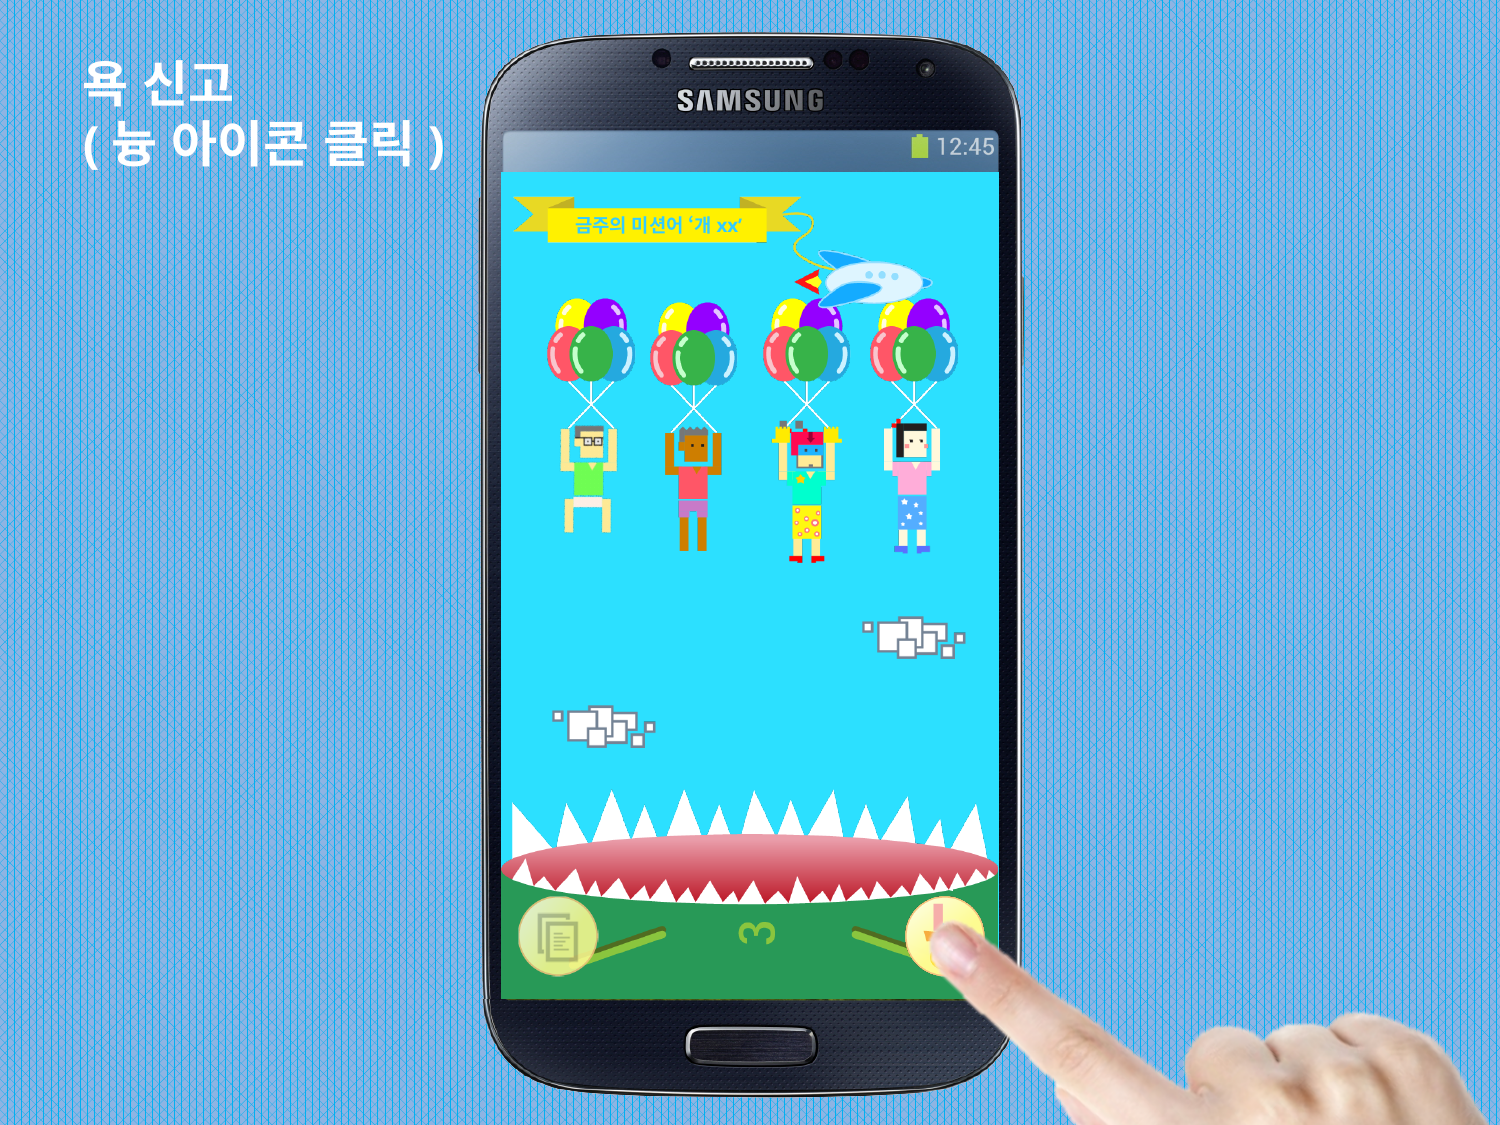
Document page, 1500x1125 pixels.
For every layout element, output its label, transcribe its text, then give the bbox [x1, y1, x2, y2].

picture [1098, 293, 1103, 302]
picture [67, 884, 71, 996]
picture [1345, 211, 1350, 220]
picture [278, 442, 282, 472]
picture [1316, 21, 1321, 30]
picture [1229, 550, 1234, 559]
picture [1229, 334, 1234, 343]
picture [452, 786, 456, 796]
picture [212, 612, 217, 620]
picture [45, 1028, 50, 1037]
picture [1178, 304, 1183, 312]
picture [212, 448, 217, 456]
picture [1084, 596, 1088, 616]
picture [1483, 350, 1488, 358]
picture [1396, 663, 1401, 672]
picture [263, 190, 267, 200]
picture [1157, 5, 1161, 15]
picture [1229, 591, 1234, 600]
picture [1244, 31, 1248, 61]
picture [227, 935, 231, 945]
picture [1149, 16, 1154, 24]
picture [82, 190, 86, 200]
picture [212, 345, 217, 353]
picture [1425, 489, 1430, 497]
picture [154, 519, 158, 539]
picture [132, 848, 137, 857]
picture [31, 26, 35, 66]
picture [161, 612, 166, 620]
picture [1483, 689, 1488, 697]
picture [379, 1023, 384, 1032]
picture [329, 848, 333, 919]
picture [212, 499, 217, 507]
picture [82, 416, 86, 426]
picture [118, 257, 122, 277]
picture [1396, 602, 1401, 610]
picture [1316, 185, 1321, 205]
picture [1396, 550, 1401, 559]
picture [525, 0, 529, 10]
picture [1316, 329, 1321, 359]
picture [191, 529, 195, 539]
picture [1396, 581, 1401, 590]
picture [1149, 335, 1154, 343]
picture [45, 709, 50, 719]
picture [1396, 242, 1401, 251]
picture [517, 1111, 522, 1119]
picture [212, 509, 217, 518]
picture [161, 705, 166, 713]
picture [1178, 324, 1183, 333]
picture [1229, 283, 1234, 292]
picture [1178, 509, 1183, 518]
picture [561, 5, 565, 15]
picture [16, 622, 20, 662]
picture [45, 863, 50, 873]
picture [1483, 710, 1488, 718]
picture [1098, 571, 1103, 580]
picture [161, 489, 166, 497]
picture [379, 314, 384, 323]
picture [183, 386, 188, 394]
picture [1149, 119, 1154, 127]
picture [452, 221, 456, 241]
picture [299, 658, 304, 667]
picture [1178, 355, 1183, 364]
picture [1316, 391, 1321, 400]
picture [1098, 16, 1103, 25]
picture [350, 781, 355, 811]
picture [1425, 304, 1430, 312]
picture [379, 1074, 384, 1083]
picture [1149, 489, 1154, 497]
picture [212, 479, 217, 487]
picture [183, 592, 188, 600]
picture [1425, 602, 1430, 610]
picture [212, 561, 217, 569]
picture [379, 273, 384, 282]
picture [314, 1033, 318, 1073]
picture [329, 26, 333, 44]
picture [212, 263, 217, 271]
picture [118, 339, 122, 349]
picture [212, 735, 217, 744]
picture [1229, 386, 1234, 395]
picture [1149, 427, 1154, 435]
picture [1425, 37, 1430, 45]
picture [1229, 180, 1234, 189]
picture [1229, 191, 1234, 199]
picture [844, 1, 849, 9]
picture [212, 16, 217, 25]
picture [1382, 298, 1386, 318]
picture [183, 345, 188, 353]
picture [1396, 499, 1401, 508]
picture [314, 889, 318, 919]
picture [1396, 622, 1401, 631]
picture [379, 180, 384, 189]
picture [31, 437, 35, 477]
picture [1345, 519, 1350, 539]
picture [1229, 406, 1234, 415]
picture [132, 345, 137, 353]
picture [299, 822, 304, 831]
picture [183, 448, 188, 456]
picture [1345, 129, 1350, 138]
picture [183, 777, 188, 785]
picture [191, 971, 195, 981]
picture [437, 699, 442, 996]
picture [1229, 622, 1234, 631]
picture [132, 396, 137, 405]
picture [132, 776, 137, 785]
picture [379, 673, 384, 683]
picture [212, 550, 217, 559]
picture [314, 324, 318, 364]
picture [270, 412, 275, 420]
picture [1098, 458, 1103, 467]
picture [379, 735, 384, 744]
picture [350, 1028, 355, 1037]
picture [227, 822, 231, 832]
picture [1483, 186, 1488, 194]
picture [416, 1048, 420, 1058]
picture [16, 108, 20, 138]
picture [132, 838, 137, 847]
picture [379, 1095, 384, 1104]
picture [416, 411, 420, 431]
picture [452, 673, 456, 693]
picture [45, 134, 50, 143]
picture [1483, 679, 1488, 687]
picture [1149, 468, 1154, 476]
picture [212, 684, 217, 692]
picture [1178, 479, 1183, 487]
picture [161, 191, 166, 199]
picture [132, 499, 137, 508]
picture [132, 951, 137, 960]
picture [299, 216, 304, 225]
picture [1098, 530, 1103, 538]
picture [1316, 216, 1321, 246]
picture [299, 997, 304, 1006]
picture [45, 411, 50, 421]
picture [1396, 6, 1401, 14]
picture [154, 930, 158, 950]
picture [212, 1095, 217, 1103]
picture [1345, 0, 1350, 15]
picture [1345, 509, 1350, 518]
picture [1396, 273, 1401, 282]
picture [1425, 674, 1430, 682]
picture [212, 1033, 217, 1042]
picture [1483, 402, 1488, 410]
picture [45, 432, 50, 441]
picture [183, 325, 188, 333]
picture [1483, 587, 1488, 595]
picture [1280, 591, 1284, 621]
picture [161, 335, 166, 343]
picture [212, 674, 217, 682]
picture [1425, 191, 1430, 199]
picture [270, 823, 275, 831]
picture [227, 863, 231, 873]
picture [183, 1013, 188, 1021]
picture [299, 185, 304, 194]
picture [1345, 488, 1350, 508]
picture [212, 992, 217, 1001]
picture [1229, 571, 1234, 580]
picture [118, 452, 122, 462]
picture [452, 591, 456, 611]
picture [212, 1116, 217, 1124]
picture [1149, 530, 1154, 538]
picture [118, 565, 122, 575]
picture [1483, 515, 1488, 523]
picture [1178, 181, 1183, 189]
picture [212, 201, 217, 209]
picture [183, 890, 188, 898]
picture [270, 1049, 275, 1057]
picture [1396, 458, 1401, 467]
picture [191, 745, 195, 755]
picture [183, 602, 188, 610]
picture [1396, 211, 1401, 220]
picture [1149, 633, 1154, 641]
picture [45, 894, 50, 904]
picture [1345, 26, 1350, 35]
picture [31, 550, 35, 621]
picture [118, 1079, 122, 1099]
picture [1098, 478, 1103, 487]
picture [1258, 0, 1263, 400]
picture [183, 828, 188, 836]
picture [379, 283, 384, 292]
picture [1178, 119, 1183, 127]
picture [1048, 221, 1052, 241]
picture [263, 488, 267, 498]
picture [1098, 314, 1103, 323]
picture [82, 303, 86, 313]
picture [329, 735, 333, 775]
picture [299, 1048, 304, 1058]
picture [161, 345, 166, 353]
picture [1425, 273, 1430, 281]
picture [299, 350, 304, 359]
picture [1425, 376, 1430, 384]
picture [1244, 257, 1248, 287]
picture [212, 869, 217, 877]
picture [1382, 483, 1386, 503]
picture [278, 180, 282, 215]
picture [183, 294, 188, 302]
picture [161, 931, 166, 939]
picture [379, 879, 384, 888]
picture [299, 514, 304, 523]
picture [278, 853, 282, 883]
picture [1280, 252, 1284, 282]
picture [1345, 365, 1350, 374]
picture [212, 797, 217, 805]
picture [191, 714, 195, 724]
picture [212, 900, 217, 908]
picture [227, 1007, 231, 1017]
picture [1178, 489, 1183, 497]
picture [329, 324, 333, 364]
picture [1483, 360, 1488, 369]
picture [212, 355, 217, 364]
picture [241, 180, 246, 400]
picture [299, 411, 304, 420]
picture [1396, 694, 1401, 703]
picture [1483, 299, 1488, 307]
picture [132, 1013, 137, 1021]
picture [1491, 41, 1495, 51]
picture [1425, 160, 1430, 168]
picture [1345, 67, 1350, 76]
picture [350, 925, 355, 955]
picture [1316, 411, 1321, 431]
picture [329, 920, 333, 960]
picture [31, 1074, 35, 1125]
picture [1098, 191, 1103, 199]
picture [154, 375, 158, 395]
picture [31, 776, 35, 847]
picture [132, 437, 137, 446]
picture [1396, 191, 1401, 199]
picture [1316, 473, 1321, 482]
picture [183, 479, 188, 487]
picture [350, 21, 355, 30]
picture [132, 252, 137, 261]
picture [1098, 263, 1103, 271]
picture [1098, 653, 1103, 662]
picture [1084, 329, 1088, 359]
picture [1098, 406, 1103, 415]
picture [1244, 442, 1248, 472]
picture [82, 447, 86, 467]
picture [452, 447, 456, 467]
picture [16, 1002, 20, 1032]
picture [183, 16, 188, 24]
picture [314, 26, 318, 44]
picture [1178, 68, 1183, 76]
picture [161, 499, 166, 507]
picture [1382, 596, 1386, 616]
picture [1425, 222, 1430, 230]
picture [1229, 47, 1234, 56]
picture [118, 935, 122, 945]
picture [191, 560, 195, 570]
picture [1425, 6, 1430, 14]
picture [16, 889, 20, 919]
picture [1483, 658, 1488, 667]
picture [212, 972, 217, 980]
picture [350, 997, 355, 1027]
picture [1483, 453, 1488, 461]
picture [1048, 519, 1052, 539]
picture [379, 612, 384, 621]
picture [299, 401, 304, 410]
picture [1396, 591, 1401, 600]
picture [1178, 57, 1183, 66]
picture [1345, 694, 1350, 703]
picture [1396, 334, 1401, 343]
picture [45, 565, 50, 575]
picture [1098, 396, 1103, 405]
picture [1178, 150, 1183, 158]
picture [45, 401, 50, 410]
picture [1098, 57, 1103, 66]
picture [1483, 11, 1488, 19]
picture [379, 982, 384, 991]
picture [379, 745, 384, 765]
picture [45, 678, 50, 688]
picture [118, 966, 122, 986]
picture [132, 293, 137, 302]
picture [278, 925, 282, 955]
picture [132, 818, 137, 826]
picture [1149, 407, 1154, 415]
picture [1084, 442, 1088, 472]
picture [1295, 252, 1299, 544]
picture [1295, 550, 1299, 707]
picture [365, 884, 369, 996]
picture [212, 828, 217, 836]
picture [191, 488, 195, 498]
picture [379, 694, 384, 703]
picture [118, 411, 122, 431]
picture [452, 0, 456, 15]
picture [1280, 406, 1284, 436]
picture [263, 786, 267, 796]
picture [1316, 555, 1321, 575]
picture [416, 894, 420, 914]
picture [365, 699, 369, 811]
picture [161, 777, 166, 785]
picture [1396, 540, 1401, 549]
picture [1098, 365, 1103, 374]
picture [1396, 653, 1401, 662]
picture [82, 827, 86, 837]
picture [82, 786, 86, 796]
picture [1425, 263, 1430, 271]
picture [16, 1115, 20, 1125]
picture [118, 298, 122, 318]
picture [183, 746, 188, 754]
picture [299, 935, 304, 945]
picture [212, 622, 217, 631]
picture [31, 735, 35, 775]
picture [1483, 669, 1488, 677]
picture [1418, 365, 1422, 395]
picture [1316, 319, 1321, 328]
picture [212, 694, 217, 703]
picture [1098, 643, 1103, 652]
picture [132, 992, 137, 1001]
picture [1098, 663, 1103, 672]
picture [1178, 386, 1183, 394]
picture [1280, 550, 1284, 580]
picture [132, 746, 137, 754]
picture [1316, 247, 1321, 256]
picture [183, 1085, 188, 1093]
picture [212, 818, 217, 826]
picture [299, 566, 304, 575]
picture [132, 674, 137, 682]
picture [183, 787, 188, 795]
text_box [544, 335, 636, 557]
picture [1483, 412, 1488, 420]
picture [350, 627, 355, 657]
picture [1418, 36, 1422, 56]
picture [212, 581, 217, 590]
picture [118, 370, 122, 390]
picture [1178, 283, 1183, 292]
picture [82, 375, 86, 385]
picture [154, 406, 158, 426]
picture [45, 966, 50, 975]
picture [299, 360, 304, 369]
picture [416, 339, 420, 349]
picture [1149, 99, 1154, 107]
picture [1316, 103, 1321, 112]
picture [161, 890, 166, 898]
picture [212, 427, 217, 436]
picture [1425, 150, 1430, 158]
picture [1178, 222, 1183, 230]
picture [684, 1115, 689, 1125]
picture [314, 211, 318, 251]
picture [132, 1044, 137, 1052]
picture [16, 139, 20, 179]
picture [1157, 375, 1161, 385]
picture [1345, 447, 1350, 467]
picture [212, 1003, 217, 1011]
picture [379, 242, 384, 251]
picture [1396, 201, 1401, 210]
picture [1483, 104, 1488, 112]
picture [1396, 16, 1401, 25]
picture [132, 324, 137, 333]
picture [1396, 221, 1401, 230]
picture [1345, 221, 1350, 241]
picture [132, 879, 137, 888]
picture [1098, 540, 1103, 549]
picture [1345, 622, 1350, 631]
picture [16, 591, 20, 621]
picture [1396, 170, 1401, 179]
picture [161, 479, 166, 487]
picture [183, 838, 188, 846]
picture [1149, 345, 1154, 353]
picture [132, 427, 137, 436]
picture [452, 375, 456, 395]
picture [161, 797, 166, 805]
picture [161, 16, 166, 24]
picture [212, 951, 217, 960]
picture [45, 82, 50, 92]
picture [227, 524, 231, 534]
picture [314, 478, 318, 508]
picture [161, 684, 166, 692]
picture [416, 226, 420, 236]
picture [350, 771, 355, 780]
picture [183, 1075, 188, 1083]
picture [1098, 355, 1103, 364]
picture [299, 432, 304, 441]
picture [1396, 489, 1401, 497]
picture [45, 339, 50, 349]
picture [350, 617, 355, 626]
picture [452, 519, 456, 539]
picture [1098, 674, 1103, 682]
picture [263, 375, 267, 385]
picture [191, 786, 195, 796]
picture [45, 463, 50, 472]
picture [16, 704, 20, 734]
picture [859, 5, 863, 15]
picture [1098, 519, 1103, 528]
picture [183, 407, 188, 415]
picture [132, 180, 137, 189]
picture [299, 483, 304, 492]
picture [299, 206, 304, 215]
picture [1396, 447, 1401, 456]
picture [45, 771, 50, 780]
picture [45, 247, 50, 256]
picture [154, 262, 158, 282]
picture [118, 709, 122, 729]
picture [183, 232, 188, 240]
picture [45, 144, 50, 153]
picture [1244, 103, 1248, 133]
picture [1396, 386, 1401, 395]
picture [16, 26, 20, 66]
picture [299, 586, 304, 595]
picture [1483, 432, 1488, 441]
picture [212, 890, 217, 898]
picture [350, 319, 355, 328]
picture [379, 797, 384, 806]
picture [1178, 592, 1183, 600]
picture [212, 314, 217, 323]
picture [1345, 375, 1350, 395]
picture [1149, 540, 1154, 548]
picture [1382, 442, 1386, 472]
picture [350, 1038, 355, 1068]
picture [314, 1115, 318, 1125]
picture [1229, 468, 1234, 477]
picture [1178, 571, 1183, 579]
picture [183, 643, 188, 651]
picture [241, 401, 246, 698]
picture [183, 931, 188, 939]
picture [314, 180, 318, 210]
picture [1382, 524, 1386, 544]
picture [1396, 396, 1401, 405]
picture [299, 853, 304, 862]
picture [132, 417, 137, 425]
picture [45, 997, 50, 1006]
picture [379, 365, 384, 374]
picture [299, 247, 304, 256]
picture [379, 1012, 384, 1022]
picture [161, 982, 166, 990]
picture [379, 786, 384, 796]
picture [45, 617, 50, 626]
picture [1483, 474, 1488, 482]
picture [1244, 514, 1248, 544]
picture [1229, 88, 1234, 97]
picture [45, 483, 50, 492]
picture [67, 0, 71, 48]
picture [416, 185, 420, 205]
picture [1178, 263, 1183, 271]
picture [45, 350, 50, 359]
picture [1149, 150, 1154, 158]
picture [379, 848, 384, 857]
picture [379, 375, 384, 385]
picture [82, 529, 86, 539]
picture [1345, 252, 1350, 261]
picture [1149, 212, 1154, 220]
picture [299, 504, 304, 513]
picture [132, 859, 137, 867]
picture [1396, 57, 1401, 66]
picture [183, 489, 188, 497]
picture [118, 483, 122, 503]
picture [263, 899, 267, 909]
picture [1396, 365, 1401, 374]
picture [1229, 499, 1234, 508]
picture [1316, 113, 1321, 133]
picture [212, 1064, 217, 1073]
picture [1149, 170, 1154, 178]
picture [154, 858, 158, 878]
picture [161, 633, 166, 641]
picture [329, 1033, 333, 1073]
picture [365, 288, 369, 400]
picture [82, 1043, 86, 1063]
picture [1396, 324, 1401, 333]
picture [379, 437, 384, 446]
picture [1425, 119, 1430, 127]
picture [350, 555, 355, 585]
picture [1149, 438, 1154, 446]
picture [379, 550, 384, 559]
picture [45, 473, 50, 482]
picture [379, 869, 384, 878]
picture [45, 31, 50, 40]
picture [278, 627, 282, 657]
picture [1345, 283, 1350, 292]
picture [1048, 190, 1052, 200]
picture [161, 715, 166, 723]
picture [31, 139, 35, 251]
picture [1316, 514, 1321, 544]
picture [1316, 31, 1321, 61]
picture [1084, 668, 1088, 688]
picture [1229, 129, 1234, 138]
picture [1425, 335, 1430, 343]
picture [1178, 140, 1183, 148]
picture [350, 401, 355, 431]
picture [212, 407, 217, 415]
picture [1048, 262, 1052, 282]
picture [350, 1110, 355, 1125]
picture [161, 222, 166, 230]
picture [278, 997, 282, 1037]
picture [1098, 242, 1103, 251]
picture [82, 1012, 86, 1022]
picture [161, 674, 166, 682]
picture [299, 699, 304, 708]
picture [1396, 119, 1401, 127]
picture [1483, 176, 1488, 184]
picture [416, 1079, 420, 1099]
picture [299, 946, 304, 955]
picture [132, 725, 137, 734]
picture [1396, 437, 1401, 446]
picture [183, 705, 188, 713]
picture [299, 1059, 304, 1068]
picture [278, 31, 282, 44]
picture [1280, 36, 1284, 56]
picture [314, 1074, 318, 1104]
picture [416, 935, 420, 945]
picture [1157, 601, 1161, 611]
picture [1229, 355, 1234, 364]
picture [1244, 0, 1248, 20]
picture [82, 745, 86, 765]
picture [1149, 283, 1154, 291]
picture [1345, 581, 1350, 590]
picture [1396, 160, 1401, 169]
picture [1149, 109, 1154, 117]
picture [379, 776, 384, 785]
picture [299, 31, 304, 40]
picture [1345, 591, 1350, 611]
picture [212, 365, 217, 374]
picture [132, 622, 137, 631]
picture [132, 530, 137, 538]
picture [183, 818, 188, 826]
picture [191, 190, 195, 200]
picture [132, 602, 137, 610]
picture [1178, 540, 1183, 548]
picture [212, 592, 217, 600]
picture [45, 380, 50, 390]
picture [546, 1, 551, 9]
picture [212, 725, 217, 734]
picture [132, 1054, 137, 1062]
picture [1316, 360, 1321, 369]
picture [212, 530, 217, 538]
picture [379, 663, 384, 672]
picture [350, 31, 355, 44]
picture [1098, 684, 1103, 693]
picture [1178, 109, 1183, 117]
picture [350, 884, 355, 914]
picture [1396, 612, 1401, 621]
picture [1316, 72, 1321, 92]
picture [1229, 293, 1234, 302]
picture [278, 247, 282, 287]
picture [1483, 124, 1488, 132]
picture [459, 17, 464, 1113]
picture [241, 0, 246, 44]
picture [1149, 129, 1154, 137]
picture [1483, 556, 1488, 564]
picture [154, 817, 158, 837]
picture [299, 0, 304, 9]
picture [452, 334, 456, 354]
picture [1425, 520, 1430, 528]
picture [191, 1043, 195, 1053]
picture [154, 971, 158, 991]
picture [1483, 268, 1488, 276]
picture [16, 252, 20, 282]
picture [299, 309, 304, 318]
picture [1396, 345, 1401, 354]
picture [1483, 607, 1488, 615]
picture [1149, 448, 1154, 456]
picture [270, 638, 275, 646]
picture [416, 781, 420, 801]
picture [183, 438, 188, 446]
picture [1483, 289, 1488, 297]
picture [0, 0, 6, 1125]
picture [1157, 303, 1161, 313]
picture [1483, 330, 1488, 338]
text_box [646, 335, 738, 563]
picture [1345, 139, 1350, 148]
picture [1098, 602, 1103, 610]
picture [161, 561, 166, 569]
picture [212, 807, 217, 816]
picture [132, 581, 137, 590]
picture [45, 21, 50, 30]
picture [45, 607, 50, 616]
picture [1483, 504, 1488, 512]
picture [1396, 632, 1401, 641]
picture [161, 304, 166, 312]
picture [16, 817, 20, 847]
picture [299, 226, 304, 236]
picture [278, 1069, 282, 1109]
picture [278, 401, 282, 441]
picture [1382, 31, 1386, 61]
picture [154, 488, 158, 498]
picture [67, 812, 71, 883]
picture [45, 452, 50, 462]
picture [1084, 411, 1088, 431]
picture [299, 915, 304, 924]
picture [1483, 21, 1488, 30]
picture [1483, 576, 1488, 584]
picture [1483, 319, 1488, 328]
picture [45, 514, 50, 523]
picture [416, 1007, 420, 1027]
picture [1098, 78, 1103, 86]
picture [227, 411, 231, 421]
picture [270, 268, 275, 276]
picture [183, 910, 188, 918]
picture [1345, 478, 1350, 487]
picture [212, 931, 217, 939]
picture [132, 961, 137, 970]
picture [1149, 201, 1154, 209]
picture [1229, 540, 1234, 549]
picture [1316, 144, 1321, 174]
picture [1098, 632, 1103, 641]
picture [379, 838, 384, 847]
picture [82, 632, 86, 652]
picture [191, 5, 195, 15]
picture [1098, 561, 1103, 569]
picture [1316, 689, 1321, 698]
picture [183, 1034, 188, 1042]
picture [45, 956, 50, 965]
picture [82, 221, 86, 241]
picture [299, 956, 304, 965]
picture [365, 1110, 369, 1125]
picture [1178, 16, 1183, 24]
picture [350, 483, 355, 513]
picture [1098, 447, 1103, 456]
picture [1483, 217, 1488, 225]
picture [132, 489, 137, 497]
picture [299, 1110, 304, 1119]
picture [1345, 612, 1350, 621]
picture [183, 458, 188, 466]
picture [1425, 78, 1430, 86]
picture [132, 273, 137, 282]
picture [132, 694, 137, 703]
picture [1316, 545, 1321, 554]
picture [212, 848, 217, 857]
picture [154, 1043, 158, 1063]
picture [82, 673, 86, 683]
picture [212, 838, 217, 847]
picture [401, 180, 405, 246]
picture [452, 406, 456, 426]
picture [467, 11, 471, 1119]
picture [314, 293, 318, 323]
picture [212, 1023, 217, 1032]
picture [1345, 427, 1350, 436]
picture [1382, 668, 1386, 688]
picture [1396, 406, 1401, 415]
picture [1149, 458, 1154, 466]
picture [379, 817, 384, 826]
picture [132, 1095, 137, 1104]
picture [31, 324, 35, 364]
picture [45, 946, 50, 955]
picture [1280, 149, 1284, 169]
picture [299, 278, 304, 287]
picture [16, 550, 20, 580]
picture [161, 787, 166, 795]
picture [82, 601, 86, 611]
picture [379, 406, 384, 415]
picture [118, 750, 122, 760]
picture [212, 324, 217, 333]
picture [132, 972, 137, 980]
picture [1396, 88, 1401, 97]
picture [161, 458, 166, 466]
picture [1229, 417, 1234, 426]
picture [350, 514, 355, 544]
picture [183, 684, 188, 692]
picture [379, 468, 384, 477]
picture [1098, 160, 1103, 169]
picture [183, 633, 188, 641]
picture [1396, 263, 1401, 271]
picture [1483, 422, 1488, 430]
picture [118, 0, 122, 20]
picture [1418, 149, 1422, 169]
picture [1149, 561, 1154, 569]
picture [45, 658, 50, 667]
picture [212, 304, 217, 312]
picture [1345, 355, 1350, 364]
picture [1345, 653, 1350, 662]
picture [379, 16, 384, 25]
picture [1316, 93, 1321, 102]
picture [161, 818, 166, 826]
picture [132, 1085, 137, 1093]
picture [16, 67, 20, 97]
picture [299, 792, 304, 801]
picture [299, 1069, 304, 1078]
picture [161, 972, 166, 980]
picture [1280, 663, 1284, 692]
picture [1418, 632, 1422, 652]
picture [183, 869, 188, 877]
picture [118, 185, 122, 205]
picture [1229, 345, 1234, 354]
picture [154, 447, 158, 467]
picture [132, 201, 137, 210]
picture [329, 252, 333, 323]
picture [1098, 108, 1103, 117]
picture [517, 1, 522, 9]
picture [270, 340, 275, 348]
picture [452, 930, 456, 950]
picture [379, 992, 384, 1001]
picture [270, 864, 275, 872]
picture [1316, 586, 1321, 595]
picture [45, 1110, 50, 1119]
picture [132, 335, 137, 343]
picture [161, 232, 166, 240]
picture [212, 181, 217, 189]
picture [161, 828, 166, 836]
picture [183, 427, 188, 435]
picture [1280, 108, 1284, 138]
picture [1345, 293, 1350, 313]
picture [154, 221, 158, 241]
picture [416, 966, 420, 986]
picture [1483, 258, 1488, 266]
picture [1098, 334, 1103, 343]
picture [1149, 181, 1154, 189]
picture [132, 283, 137, 292]
picture [299, 196, 304, 205]
picture [103, 180, 108, 1125]
picture [299, 771, 304, 780]
picture [1382, 113, 1386, 133]
picture [1425, 232, 1430, 240]
picture [1098, 170, 1103, 179]
picture [401, 545, 405, 847]
picture [45, 493, 50, 503]
picture [379, 827, 384, 837]
picture [379, 951, 384, 960]
picture [1098, 509, 1103, 518]
picture [132, 807, 137, 816]
picture [161, 263, 166, 271]
picture [1425, 417, 1430, 425]
picture [45, 853, 50, 862]
picture [416, 668, 420, 688]
picture [45, 1100, 50, 1109]
picture [161, 571, 166, 579]
picture [212, 643, 217, 651]
picture [212, 468, 217, 477]
picture [437, 180, 442, 698]
picture [191, 858, 195, 868]
picture [350, 740, 355, 770]
picture [132, 304, 137, 312]
picture [1178, 366, 1183, 374]
picture [183, 551, 188, 559]
picture [379, 211, 384, 220]
picture [452, 899, 456, 909]
picture [459, 1116, 464, 1124]
picture [299, 11, 304, 20]
picture [1396, 108, 1401, 117]
picture [1280, 221, 1284, 241]
picture [416, 750, 420, 760]
picture [299, 679, 304, 688]
picture [299, 298, 304, 307]
picture [299, 596, 304, 605]
picture [132, 550, 137, 559]
picture [263, 714, 267, 724]
picture [1345, 77, 1350, 97]
picture [379, 355, 384, 364]
picture [1048, 375, 1052, 395]
picture [1425, 643, 1430, 651]
picture [1178, 448, 1183, 456]
picture [45, 360, 50, 369]
picture [82, 5, 86, 15]
picture [1149, 37, 1154, 45]
picture [1149, 376, 1154, 384]
picture [1229, 67, 1234, 76]
picture [45, 391, 50, 400]
picture [45, 237, 50, 246]
picture [1098, 129, 1103, 138]
picture [1229, 221, 1234, 230]
picture [82, 262, 86, 272]
picture [45, 93, 50, 102]
picture [314, 776, 318, 806]
picture [452, 190, 456, 200]
picture [132, 910, 137, 919]
picture [612, 1115, 616, 1125]
picture [1396, 47, 1401, 56]
picture [1345, 468, 1350, 477]
picture [1149, 602, 1154, 610]
picture [183, 674, 188, 682]
picture [1149, 592, 1154, 600]
picture [45, 545, 50, 554]
picture [1316, 627, 1321, 657]
picture [183, 1023, 188, 1031]
picture [1483, 371, 1488, 379]
picture [1425, 109, 1430, 117]
picture [416, 0, 420, 20]
picture [1048, 0, 1052, 15]
picture [1396, 509, 1401, 518]
picture [1149, 253, 1154, 261]
picture [212, 941, 217, 949]
picture [132, 232, 137, 240]
picture [1229, 612, 1234, 621]
picture [379, 262, 384, 272]
picture [379, 910, 384, 919]
picture [1048, 673, 1052, 693]
text_box 욕 신고 (늉 아이콘 클릭) [68, 44, 454, 180]
picture [45, 874, 50, 883]
picture [379, 509, 384, 518]
picture [263, 673, 267, 683]
picture [183, 972, 188, 980]
picture [1149, 160, 1154, 168]
picture [299, 637, 304, 647]
picture [1149, 417, 1154, 425]
picture [1316, 699, 1321, 708]
picture [16, 437, 20, 477]
picture [416, 298, 420, 318]
picture [1178, 98, 1183, 107]
picture [379, 1064, 384, 1073]
picture [183, 263, 188, 271]
picture [212, 1013, 217, 1021]
picture [1149, 222, 1154, 230]
picture [1084, 185, 1088, 205]
picture [379, 560, 384, 570]
picture [227, 565, 231, 575]
picture [132, 16, 137, 25]
picture [154, 601, 158, 611]
picture [1178, 26, 1183, 35]
picture [299, 576, 304, 585]
picture [902, 6, 907, 14]
picture [350, 432, 355, 441]
picture [1098, 437, 1103, 446]
picture [474, 0, 1495, 1125]
picture [132, 591, 137, 600]
picture [314, 848, 318, 878]
picture [1418, 252, 1422, 282]
picture [299, 802, 304, 811]
picture [16, 1033, 20, 1073]
picture [379, 499, 384, 508]
picture [263, 5, 267, 15]
picture [45, 976, 50, 986]
picture [212, 602, 217, 610]
picture [45, 812, 50, 821]
picture [118, 668, 122, 688]
picture [45, 576, 50, 585]
picture [1280, 365, 1284, 395]
picture [132, 684, 137, 693]
picture [212, 879, 217, 888]
picture [132, 900, 137, 908]
picture [278, 555, 282, 585]
picture [161, 1116, 166, 1124]
picture [118, 226, 122, 236]
picture [1048, 334, 1052, 354]
picture [161, 530, 166, 538]
picture [45, 699, 50, 708]
picture [1178, 232, 1183, 240]
picture [132, 735, 137, 744]
picture [1098, 273, 1103, 282]
picture [278, 658, 282, 698]
picture [1316, 134, 1321, 143]
picture [161, 181, 166, 189]
picture [299, 473, 304, 482]
picture [314, 663, 318, 693]
picture [191, 673, 195, 683]
picture [212, 787, 217, 795]
picture [45, 637, 50, 647]
picture [299, 781, 304, 790]
picture [1345, 673, 1350, 693]
picture [1098, 304, 1103, 312]
picture [183, 1003, 188, 1011]
picture [1178, 499, 1183, 507]
picture [1345, 36, 1350, 56]
picture [299, 555, 304, 564]
picture [45, 1089, 50, 1099]
picture [1483, 196, 1488, 204]
picture [1229, 6, 1234, 15]
picture [1382, 370, 1386, 390]
picture [67, 514, 71, 585]
picture [278, 699, 282, 739]
picture [1244, 483, 1248, 503]
picture [452, 1043, 456, 1063]
picture [183, 191, 188, 199]
picture [1483, 463, 1488, 471]
picture [379, 632, 384, 652]
picture [45, 319, 50, 328]
picture [1418, 108, 1422, 138]
picture [1178, 438, 1183, 446]
picture [1418, 663, 1422, 693]
picture [1483, 62, 1488, 71]
picture [132, 797, 137, 806]
picture [401, 247, 405, 544]
picture [1149, 294, 1154, 302]
picture [67, 699, 71, 811]
picture [437, 997, 442, 1125]
picture [1345, 98, 1350, 107]
picture [1316, 206, 1321, 215]
picture [299, 268, 304, 277]
picture [154, 0, 158, 15]
picture [212, 437, 217, 446]
picture [183, 725, 188, 733]
picture [183, 859, 188, 867]
picture [118, 1007, 122, 1027]
picture [16, 1074, 20, 1104]
picture [278, 812, 282, 842]
picture [45, 0, 50, 10]
picture [1345, 560, 1350, 580]
picture [132, 478, 137, 487]
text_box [761, 335, 853, 569]
picture [1483, 237, 1488, 245]
picture [1345, 314, 1350, 323]
picture [241, 699, 246, 996]
picture [1178, 273, 1183, 281]
picture [1396, 98, 1401, 107]
picture [1178, 602, 1183, 610]
picture [379, 1002, 384, 1011]
picture [132, 941, 137, 949]
picture [299, 730, 304, 739]
picture [212, 653, 217, 662]
picture [1098, 386, 1103, 395]
picture [1396, 684, 1401, 693]
picture [350, 473, 355, 482]
picture [1345, 324, 1350, 333]
picture [191, 899, 195, 909]
picture [1280, 180, 1284, 210]
picture [1178, 37, 1183, 45]
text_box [865, 298, 959, 563]
picture [1483, 381, 1488, 389]
picture [1098, 612, 1103, 621]
picture [161, 910, 166, 918]
picture [45, 226, 50, 236]
picture [263, 262, 267, 272]
picture [212, 571, 217, 579]
picture [1098, 417, 1103, 425]
picture [314, 817, 318, 847]
picture [1396, 67, 1401, 76]
picture [1229, 314, 1234, 323]
picture [452, 560, 456, 580]
picture [278, 0, 282, 30]
picture [16, 180, 20, 210]
picture [1178, 468, 1183, 477]
picture [350, 370, 355, 400]
picture [1084, 226, 1088, 246]
picture [1316, 658, 1321, 667]
picture [1149, 643, 1154, 651]
picture [45, 1069, 50, 1078]
picture [1483, 32, 1488, 40]
picture [329, 663, 333, 734]
picture [452, 1002, 456, 1022]
picture [1316, 432, 1321, 441]
picture [212, 252, 217, 261]
picture [379, 622, 384, 631]
picture [45, 309, 50, 318]
picture [1280, 519, 1284, 539]
picture [1048, 293, 1052, 313]
picture [299, 864, 304, 873]
picture [227, 452, 231, 462]
picture [212, 335, 217, 343]
picture [1316, 257, 1321, 277]
picture [1244, 216, 1248, 246]
picture [16, 776, 20, 806]
picture [1316, 596, 1321, 616]
picture [1193, 41, 1197, 51]
picture [1149, 571, 1154, 579]
picture [329, 622, 333, 662]
picture [1149, 314, 1154, 322]
picture [452, 817, 456, 837]
picture [212, 386, 217, 394]
picture [183, 736, 188, 744]
picture [597, 0, 602, 9]
picture [1483, 628, 1488, 636]
picture [154, 786, 158, 796]
picture [1396, 180, 1401, 189]
picture [379, 396, 384, 405]
picture [1149, 355, 1154, 363]
picture [1425, 458, 1430, 466]
picture [379, 704, 384, 713]
picture [45, 535, 50, 544]
picture [299, 370, 304, 379]
picture [1178, 561, 1183, 569]
picture [212, 458, 217, 466]
picture [45, 555, 50, 564]
picture [132, 756, 137, 764]
picture [154, 560, 158, 580]
picture [16, 663, 20, 693]
picture [212, 26, 217, 35]
picture [82, 714, 86, 724]
picture [118, 596, 122, 616]
picture [1098, 324, 1103, 333]
picture [132, 376, 137, 384]
picture [452, 1115, 456, 1125]
picture [183, 900, 188, 908]
picture [1345, 632, 1350, 652]
picture [1483, 309, 1488, 317]
picture [1382, 0, 1386, 20]
picture [212, 715, 217, 723]
picture [379, 540, 384, 549]
picture [270, 936, 275, 944]
picture [1149, 304, 1154, 312]
picture [227, 298, 231, 308]
picture [183, 1116, 188, 1124]
picture [416, 709, 420, 729]
picture [82, 334, 86, 354]
picture [299, 288, 304, 297]
picture [183, 530, 188, 538]
picture [379, 293, 384, 302]
picture [45, 288, 50, 297]
picture [1149, 242, 1154, 250]
picture [1396, 283, 1401, 292]
picture [132, 191, 137, 199]
picture [1229, 478, 1234, 487]
picture [314, 622, 318, 662]
picture [1178, 407, 1183, 415]
picture [1098, 345, 1103, 354]
picture [67, 401, 71, 513]
picture [1084, 627, 1088, 657]
picture [45, 329, 50, 338]
picture [299, 833, 304, 842]
picture [1295, 144, 1299, 246]
picture [1229, 262, 1234, 271]
picture [437, 0, 442, 44]
picture [183, 664, 188, 672]
picture [379, 519, 384, 539]
picture [299, 1007, 304, 1016]
picture [1098, 98, 1103, 107]
picture [1425, 448, 1430, 456]
picture [1483, 165, 1488, 173]
picture [278, 1110, 282, 1125]
picture [314, 1002, 318, 1032]
picture [379, 488, 384, 498]
picture [1048, 560, 1052, 580]
picture [82, 1084, 86, 1094]
picture [67, 288, 71, 400]
picture [132, 1074, 137, 1083]
picture [45, 154, 50, 164]
picture [314, 519, 318, 549]
picture [161, 1003, 166, 1011]
picture [379, 714, 384, 724]
picture [1382, 627, 1386, 657]
picture [1425, 407, 1430, 415]
picture [212, 910, 217, 918]
picture [329, 0, 333, 25]
picture [365, 0, 369, 44]
picture [1149, 581, 1154, 589]
picture [299, 843, 304, 852]
picture [45, 730, 50, 739]
picture [154, 1084, 158, 1094]
picture [132, 386, 137, 395]
picture [212, 396, 217, 405]
picture [1396, 26, 1401, 35]
picture [329, 365, 333, 436]
picture [350, 730, 355, 739]
picture [183, 756, 188, 764]
picture [227, 267, 231, 277]
picture [212, 6, 217, 14]
picture [1229, 437, 1234, 446]
picture [452, 293, 456, 313]
picture [1084, 0, 1088, 20]
picture [1229, 232, 1234, 241]
picture [1425, 633, 1430, 641]
picture [212, 746, 217, 754]
picture [161, 273, 166, 281]
picture [1280, 478, 1284, 508]
picture [1483, 597, 1488, 605]
picture [1193, 339, 1197, 349]
picture [1178, 6, 1183, 14]
picture [1396, 149, 1401, 158]
picture [118, 637, 122, 647]
picture [1149, 78, 1154, 86]
picture [278, 514, 282, 544]
picture [161, 201, 166, 209]
picture [161, 592, 166, 600]
picture [1098, 201, 1103, 210]
picture [45, 124, 50, 133]
picture [183, 951, 188, 959]
picture [154, 899, 158, 909]
picture [379, 1084, 384, 1094]
picture [132, 869, 137, 877]
picture [1149, 140, 1154, 148]
picture [45, 750, 50, 760]
picture [1345, 149, 1350, 169]
picture [1483, 545, 1488, 554]
picture [1098, 36, 1103, 45]
picture [1084, 72, 1088, 92]
picture [1418, 560, 1422, 580]
picture [212, 242, 217, 251]
picture [1149, 232, 1154, 240]
picture [1098, 119, 1103, 127]
picture [299, 422, 304, 431]
picture [1244, 555, 1248, 585]
picture [416, 452, 420, 462]
picture [82, 560, 86, 570]
picture [212, 191, 217, 199]
picture [379, 5, 384, 15]
picture [350, 812, 355, 842]
picture [16, 509, 20, 549]
picture [1229, 458, 1234, 467]
picture [350, 1079, 355, 1109]
picture [45, 822, 50, 832]
picture [1098, 252, 1103, 261]
picture [1098, 622, 1103, 631]
picture [45, 524, 50, 534]
picture [161, 6, 166, 14]
picture [212, 1085, 217, 1093]
picture [191, 940, 195, 950]
picture [350, 216, 355, 246]
picture [45, 1079, 50, 1088]
picture [1098, 88, 1103, 97]
picture [314, 365, 318, 395]
picture [299, 977, 304, 986]
picture [132, 920, 137, 929]
picture [227, 226, 231, 236]
picture [1178, 520, 1183, 528]
picture [1084, 524, 1088, 544]
picture [1229, 108, 1234, 117]
picture [132, 982, 137, 991]
picture [45, 175, 50, 184]
picture [154, 704, 158, 724]
picture [154, 190, 158, 200]
picture [183, 253, 188, 261]
picture [278, 1038, 282, 1068]
picture [299, 709, 304, 718]
picture [314, 252, 318, 282]
picture [764, 1, 769, 9]
picture [132, 633, 137, 641]
picture [1178, 129, 1183, 137]
picture [191, 416, 195, 426]
picture [45, 843, 50, 852]
picture [314, 437, 318, 477]
picture [1084, 257, 1088, 277]
picture [1396, 129, 1401, 138]
picture [1396, 478, 1401, 487]
picture [299, 1079, 304, 1088]
picture [1098, 694, 1103, 703]
picture [31, 252, 35, 323]
picture [132, 458, 137, 466]
picture [212, 211, 217, 220]
picture [1345, 242, 1350, 251]
picture [1178, 314, 1183, 322]
picture [270, 751, 275, 759]
picture [212, 766, 217, 775]
picture [1280, 632, 1284, 652]
picture [379, 252, 384, 261]
picture [1149, 510, 1154, 518]
picture [1418, 180, 1422, 210]
picture [183, 1044, 188, 1052]
picture [1098, 499, 1103, 508]
picture [1316, 278, 1321, 287]
picture [263, 303, 267, 313]
picture [1418, 221, 1422, 241]
picture [1178, 88, 1183, 96]
picture [45, 11, 50, 20]
picture [350, 853, 355, 883]
picture [350, 1069, 355, 1078]
picture [183, 335, 188, 343]
picture [350, 956, 355, 965]
picture [132, 561, 137, 569]
picture [1316, 442, 1321, 472]
picture [1084, 144, 1088, 164]
picture [1483, 93, 1488, 101]
picture [183, 715, 188, 723]
picture [183, 314, 188, 322]
picture [154, 334, 158, 354]
picture [183, 222, 188, 230]
picture [1098, 6, 1103, 14]
picture [1483, 83, 1488, 91]
picture [161, 756, 166, 764]
picture [263, 1012, 267, 1022]
picture [31, 622, 35, 662]
picture [1098, 211, 1103, 220]
picture [191, 827, 195, 837]
picture [1157, 488, 1161, 498]
picture [299, 452, 304, 462]
picture [1483, 155, 1488, 163]
picture [1345, 550, 1350, 559]
picture [1178, 242, 1183, 250]
picture [1396, 674, 1401, 682]
picture [45, 185, 50, 205]
picture [31, 1033, 35, 1073]
picture [212, 663, 217, 672]
picture [1048, 108, 1052, 128]
picture [270, 525, 275, 533]
picture [1345, 663, 1350, 672]
picture [1280, 67, 1284, 97]
picture [45, 761, 50, 770]
picture [1382, 257, 1386, 277]
picture [1316, 617, 1321, 626]
picture [379, 684, 384, 693]
picture [1178, 201, 1183, 209]
picture [1396, 293, 1401, 302]
picture [16, 0, 20, 25]
picture [1229, 489, 1234, 497]
picture [45, 165, 50, 174]
picture [1048, 406, 1052, 426]
picture [132, 787, 137, 795]
picture [45, 370, 50, 379]
picture [1483, 340, 1488, 348]
picture [1396, 376, 1401, 384]
picture [1178, 417, 1183, 425]
picture [329, 180, 333, 251]
picture [1098, 139, 1103, 148]
picture [299, 494, 304, 503]
picture [1244, 401, 1248, 431]
picture [1244, 144, 1248, 174]
picture [132, 1002, 137, 1011]
picture [183, 242, 188, 250]
picture [314, 920, 318, 960]
picture [329, 1074, 333, 1125]
picture [1396, 427, 1401, 436]
picture [278, 216, 282, 246]
picture [161, 602, 166, 610]
picture [1396, 232, 1401, 241]
picture [1418, 334, 1422, 354]
picture [1229, 36, 1234, 45]
picture [183, 520, 188, 528]
picture [212, 417, 217, 425]
picture [45, 72, 50, 81]
picture [350, 360, 355, 369]
picture [1229, 77, 1234, 86]
picture [161, 386, 166, 394]
picture [132, 365, 137, 374]
picture [118, 863, 122, 873]
picture [1396, 468, 1401, 477]
picture [183, 499, 188, 507]
picture [379, 416, 384, 426]
picture [1149, 263, 1154, 271]
picture [45, 802, 50, 811]
picture [379, 1043, 384, 1063]
picture [299, 884, 304, 893]
picture [45, 1018, 50, 1027]
picture [1098, 232, 1103, 240]
picture [263, 416, 267, 426]
picture [161, 314, 166, 322]
picture [45, 298, 50, 308]
picture [1418, 519, 1422, 539]
picture [1149, 499, 1154, 507]
picture [132, 314, 137, 323]
picture [299, 761, 304, 770]
picture [416, 555, 420, 575]
picture [1178, 345, 1183, 353]
picture [183, 849, 188, 857]
picture [132, 509, 137, 518]
picture [45, 925, 50, 934]
picture [191, 1012, 195, 1022]
picture [379, 26, 384, 35]
picture [299, 689, 304, 698]
picture [1229, 365, 1234, 374]
picture [161, 448, 166, 456]
picture [1229, 519, 1234, 528]
picture [329, 776, 333, 847]
picture [161, 376, 166, 384]
picture [1229, 26, 1234, 35]
picture [212, 283, 217, 292]
picture [132, 715, 137, 723]
picture [299, 874, 304, 883]
picture [1207, 0, 1212, 626]
picture [365, 401, 369, 585]
picture [161, 859, 166, 867]
picture [16, 365, 20, 395]
picture [1149, 57, 1154, 65]
picture [299, 894, 304, 903]
picture [1149, 47, 1154, 55]
picture [45, 915, 50, 924]
picture [16, 920, 20, 960]
picture [191, 262, 195, 272]
picture [1280, 334, 1284, 354]
picture [31, 848, 35, 919]
picture [1396, 36, 1401, 45]
picture [212, 777, 217, 785]
picture [212, 222, 217, 230]
picture [1149, 520, 1154, 528]
picture [299, 925, 304, 934]
picture [1229, 160, 1234, 169]
picture [1396, 78, 1401, 86]
picture [1084, 31, 1088, 61]
picture [16, 961, 20, 991]
picture [45, 905, 50, 914]
picture [45, 935, 50, 945]
picture [31, 961, 35, 1032]
picture [379, 334, 384, 354]
picture [161, 1085, 166, 1093]
picture [1229, 98, 1234, 107]
picture [452, 745, 456, 765]
picture [132, 1116, 137, 1124]
picture [1098, 47, 1103, 56]
picture [299, 905, 304, 914]
picture [212, 232, 217, 240]
picture [183, 540, 188, 548]
picture [132, 6, 137, 14]
picture [1316, 504, 1321, 513]
picture [1178, 47, 1183, 55]
picture [118, 822, 122, 832]
picture [132, 643, 137, 651]
picture [1098, 550, 1103, 559]
picture [212, 1044, 217, 1052]
picture [270, 453, 275, 461]
picture [278, 288, 282, 328]
picture [416, 483, 420, 503]
picture [1149, 27, 1154, 35]
picture [546, 1111, 551, 1119]
picture [161, 1095, 166, 1103]
picture [191, 303, 195, 313]
picture [299, 627, 304, 636]
picture [416, 596, 420, 616]
picture [161, 746, 166, 754]
picture [379, 478, 384, 487]
picture [227, 750, 231, 760]
picture [379, 601, 384, 611]
picture [379, 221, 384, 241]
picture [1483, 648, 1488, 656]
picture [45, 103, 50, 112]
picture [1345, 406, 1350, 426]
picture [1178, 191, 1183, 199]
picture [379, 889, 384, 898]
picture [1178, 427, 1183, 435]
picture [1084, 370, 1088, 390]
picture [416, 863, 420, 873]
picture [350, 288, 355, 318]
picture [183, 612, 188, 620]
picture [67, 586, 71, 698]
picture [278, 360, 282, 400]
picture [299, 668, 304, 677]
picture [1098, 489, 1103, 497]
picture [1098, 468, 1103, 477]
picture [379, 571, 384, 580]
picture [31, 365, 35, 436]
picture [1149, 68, 1154, 76]
picture [299, 1018, 304, 1027]
picture [1382, 411, 1386, 431]
picture [1396, 314, 1401, 323]
picture [1149, 88, 1154, 96]
picture [82, 971, 86, 981]
picture [263, 601, 267, 611]
picture [212, 920, 217, 929]
picture [1396, 252, 1401, 261]
picture [227, 339, 231, 349]
picture [278, 329, 282, 359]
picture [1178, 612, 1183, 620]
picture [1483, 535, 1488, 543]
picture [379, 36, 384, 44]
picture [379, 591, 384, 600]
picture [132, 222, 137, 230]
picture [1483, 391, 1488, 399]
picture [1483, 525, 1488, 533]
picture [191, 375, 195, 385]
picture [379, 201, 384, 210]
picture [314, 961, 318, 991]
picture [1229, 242, 1234, 251]
picture [299, 740, 304, 749]
picture [1316, 298, 1321, 318]
picture [1483, 617, 1488, 625]
picture [212, 1075, 217, 1083]
picture [118, 894, 122, 914]
picture [1098, 376, 1103, 384]
picture [132, 889, 137, 898]
picture [45, 740, 50, 749]
picture [1157, 190, 1161, 200]
picture [183, 304, 188, 312]
picture [350, 915, 355, 924]
picture [1229, 375, 1234, 384]
picture [1178, 376, 1183, 384]
picture [1418, 591, 1422, 621]
picture [329, 437, 333, 549]
picture [1229, 509, 1234, 518]
picture [1280, 0, 1284, 25]
picture [1178, 581, 1183, 590]
picture [350, 0, 355, 20]
picture [299, 607, 304, 616]
picture [1483, 443, 1488, 451]
picture [212, 1105, 217, 1114]
picture [212, 961, 217, 970]
picture [45, 791, 50, 801]
picture [1345, 57, 1350, 66]
picture [1483, 227, 1488, 235]
picture [1483, 206, 1488, 214]
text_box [550, 601, 968, 760]
picture [1483, 52, 1488, 60]
picture [154, 632, 158, 652]
picture [1157, 77, 1161, 87]
picture [183, 962, 188, 970]
picture [154, 1115, 158, 1125]
picture [183, 355, 188, 363]
picture [132, 448, 137, 456]
picture [154, 673, 158, 693]
picture [1149, 366, 1154, 374]
picture [350, 329, 355, 359]
picture [314, 406, 318, 436]
picture [1229, 16, 1234, 25]
picture [314, 704, 318, 734]
picture [1084, 555, 1088, 575]
picture [1316, 0, 1321, 20]
picture [299, 720, 304, 729]
picture [401, 0, 405, 44]
picture [452, 488, 456, 498]
picture [16, 293, 20, 323]
picture [1345, 180, 1350, 210]
picture [45, 504, 50, 513]
picture [45, 216, 50, 225]
picture [278, 956, 282, 996]
picture [278, 473, 282, 513]
picture [379, 447, 384, 467]
picture [350, 545, 355, 554]
picture [212, 982, 217, 990]
picture [1425, 345, 1430, 353]
picture [263, 971, 267, 981]
picture [161, 294, 166, 302]
picture [1229, 632, 1234, 641]
picture [183, 273, 188, 281]
picture [1316, 62, 1321, 71]
picture [350, 843, 355, 852]
picture [45, 720, 50, 729]
picture [379, 324, 384, 333]
picture [1345, 108, 1350, 128]
picture [31, 0, 35, 25]
picture [299, 1100, 304, 1109]
picture [379, 920, 384, 929]
picture [1396, 571, 1401, 580]
picture [161, 407, 166, 415]
picture [350, 668, 355, 698]
picture [1483, 42, 1488, 50]
picture [1098, 581, 1103, 590]
picture [1316, 576, 1321, 585]
picture [1229, 560, 1234, 569]
picture [1178, 78, 1183, 86]
picture [45, 884, 50, 893]
picture [1084, 298, 1088, 318]
picture [1229, 396, 1234, 405]
picture [299, 966, 304, 975]
picture [379, 386, 384, 395]
picture [1316, 175, 1321, 184]
picture [1098, 591, 1103, 600]
picture [161, 520, 166, 528]
picture [299, 21, 304, 30]
picture [314, 591, 318, 621]
picture [452, 858, 456, 878]
picture [1048, 591, 1052, 611]
picture [67, 177, 71, 287]
picture [1396, 561, 1401, 569]
picture [183, 982, 188, 990]
picture [1048, 36, 1052, 56]
picture [161, 900, 166, 908]
picture [183, 366, 188, 374]
picture [379, 807, 384, 816]
picture [452, 1084, 456, 1104]
picture [452, 971, 456, 991]
picture [379, 303, 384, 313]
picture [379, 858, 384, 868]
picture [1178, 170, 1183, 179]
picture [1229, 139, 1234, 148]
picture [1258, 401, 1263, 672]
picture [45, 278, 50, 287]
picture [132, 26, 137, 35]
picture [1483, 278, 1488, 286]
picture [1483, 484, 1488, 492]
picture [459, 6, 464, 14]
picture [1229, 530, 1234, 539]
picture [1149, 551, 1154, 559]
picture [1425, 47, 1430, 55]
picture [132, 704, 137, 713]
picture [278, 884, 282, 924]
picture [1229, 324, 1234, 333]
picture [118, 1048, 122, 1058]
picture [350, 247, 355, 256]
picture [365, 180, 369, 287]
picture [1178, 253, 1183, 261]
picture [82, 930, 86, 950]
picture [350, 442, 355, 472]
picture [1149, 612, 1154, 620]
picture [212, 540, 217, 549]
picture [183, 1054, 188, 1062]
picture [1178, 211, 1183, 220]
picture [1229, 273, 1234, 282]
picture [379, 581, 384, 590]
picture [183, 27, 188, 35]
picture [1382, 216, 1386, 246]
picture [132, 1105, 137, 1114]
picture [452, 262, 456, 282]
picture [1229, 201, 1234, 210]
picture [132, 931, 137, 939]
picture [16, 848, 20, 878]
picture [1418, 447, 1422, 467]
picture [1345, 16, 1350, 25]
picture [1149, 273, 1154, 281]
picture [31, 920, 35, 960]
picture [1316, 668, 1321, 688]
picture [191, 334, 195, 354]
picture [45, 668, 50, 677]
picture [227, 709, 231, 719]
picture [299, 1028, 304, 1037]
picture [212, 633, 217, 641]
picture [118, 781, 122, 801]
picture [299, 319, 304, 328]
picture [1048, 77, 1052, 97]
picture [1345, 170, 1350, 179]
picture [1345, 540, 1350, 549]
picture [45, 257, 50, 266]
picture [263, 1084, 267, 1094]
picture [191, 447, 195, 457]
picture [1229, 57, 1234, 66]
picture [365, 812, 369, 883]
picture [1048, 632, 1052, 652]
picture [1229, 602, 1234, 611]
picture [750, 0, 754, 15]
picture [45, 1059, 50, 1068]
picture [1178, 551, 1183, 559]
picture [132, 406, 137, 415]
picture [227, 976, 231, 986]
picture [212, 859, 217, 867]
picture [16, 324, 20, 364]
picture [1483, 700, 1488, 708]
picture [1396, 139, 1401, 148]
picture [183, 376, 188, 384]
picture [1418, 67, 1422, 97]
picture [299, 391, 304, 400]
picture [1396, 704, 1401, 713]
picture [1396, 715, 1401, 723]
picture [1483, 145, 1488, 153]
picture [132, 1064, 137, 1073]
picture [1316, 288, 1321, 297]
picture [212, 705, 217, 713]
picture [45, 1007, 50, 1017]
picture [1396, 530, 1401, 538]
picture [1244, 72, 1248, 102]
picture [161, 869, 166, 877]
picture [1098, 150, 1103, 158]
picture [154, 1002, 158, 1022]
picture [1425, 715, 1430, 723]
picture [350, 180, 355, 215]
picture [45, 267, 50, 277]
picture [45, 689, 50, 698]
picture [16, 211, 20, 251]
picture [1229, 427, 1234, 436]
picture [67, 997, 71, 1109]
picture [1483, 134, 1488, 143]
picture [350, 586, 355, 616]
picture [1149, 479, 1154, 487]
picture [1483, 638, 1488, 646]
picture [379, 427, 384, 436]
picture [31, 663, 35, 734]
picture [416, 822, 420, 832]
picture [161, 1013, 166, 1021]
picture [45, 52, 50, 61]
picture [379, 899, 384, 909]
picture [1178, 335, 1183, 343]
picture [45, 113, 50, 123]
picture [45, 833, 50, 842]
picture [103, 0, 108, 44]
picture [1483, 566, 1488, 574]
picture [161, 1054, 166, 1062]
picture [212, 520, 217, 528]
picture [1244, 586, 1248, 616]
picture [45, 596, 50, 606]
picture [132, 520, 137, 528]
picture [299, 1038, 304, 1047]
picture [1229, 252, 1234, 261]
picture [132, 1033, 137, 1042]
picture [1098, 67, 1103, 76]
picture [1418, 0, 1422, 25]
picture [1149, 6, 1154, 14]
picture [379, 190, 384, 200]
picture [1483, 247, 1488, 256]
picture [45, 987, 50, 996]
picture [1345, 396, 1350, 405]
picture [45, 627, 50, 636]
picture [379, 971, 384, 981]
picture [154, 293, 158, 313]
picture [1483, 494, 1488, 502]
picture [1244, 185, 1248, 205]
picture [379, 961, 384, 970]
picture [1425, 561, 1430, 569]
picture [416, 637, 420, 647]
picture [1382, 185, 1386, 205]
picture [452, 632, 456, 652]
picture [1382, 72, 1386, 92]
picture [212, 489, 217, 497]
picture [1396, 304, 1401, 312]
picture [183, 653, 188, 661]
picture [379, 930, 384, 950]
picture [750, 1115, 754, 1125]
picture [1178, 530, 1183, 538]
picture [299, 617, 304, 626]
picture [350, 257, 355, 287]
picture [45, 1048, 50, 1058]
picture [314, 735, 318, 775]
picture [1382, 144, 1386, 174]
picture [1098, 221, 1103, 230]
picture [278, 740, 282, 770]
picture [132, 263, 137, 271]
picture [379, 1105, 384, 1114]
picture [452, 704, 456, 724]
picture [270, 227, 275, 235]
picture [314, 550, 318, 580]
picture [191, 231, 195, 241]
picture [183, 571, 188, 579]
picture [329, 961, 333, 1032]
picture [270, 566, 275, 574]
picture [132, 663, 137, 672]
picture [132, 653, 137, 662]
picture [1280, 447, 1284, 467]
picture [1048, 149, 1052, 169]
picture [350, 966, 355, 996]
picture [1149, 623, 1154, 631]
picture [299, 257, 304, 266]
picture [183, 417, 188, 425]
picture [1280, 293, 1284, 323]
picture [1244, 370, 1248, 400]
picture [16, 735, 20, 775]
picture [212, 294, 217, 302]
picture [379, 1033, 384, 1042]
picture [299, 524, 304, 533]
picture [161, 366, 166, 374]
picture [1418, 478, 1422, 508]
picture [45, 442, 50, 451]
picture [1345, 334, 1350, 354]
picture [45, 422, 50, 431]
picture [16, 478, 20, 508]
picture [299, 442, 304, 451]
picture [299, 237, 304, 246]
picture [299, 381, 304, 390]
picture [183, 941, 188, 949]
picture [793, 1, 798, 9]
picture [132, 540, 137, 549]
picture [379, 766, 384, 775]
picture [1316, 401, 1321, 410]
picture [45, 62, 50, 71]
picture [118, 524, 122, 534]
picture [45, 586, 50, 595]
picture [299, 339, 304, 349]
picture [183, 201, 188, 209]
picture [1396, 519, 1401, 528]
picture [1178, 458, 1183, 466]
picture [416, 370, 420, 390]
picture [416, 257, 420, 277]
picture [227, 0, 231, 10]
picture [1098, 180, 1103, 189]
picture [416, 524, 420, 534]
picture [1483, 73, 1488, 81]
picture [1244, 329, 1248, 359]
picture [161, 941, 166, 949]
picture [299, 648, 304, 657]
picture [183, 797, 188, 805]
picture [299, 812, 304, 821]
picture [1382, 555, 1386, 575]
picture [132, 571, 137, 579]
picture [132, 211, 137, 220]
picture [1048, 488, 1052, 508]
picture [241, 997, 246, 1125]
picture [299, 545, 304, 554]
picture [931, 6, 936, 15]
picture [299, 750, 304, 760]
picture [299, 535, 304, 544]
picture [1229, 447, 1234, 456]
picture [1098, 26, 1103, 35]
picture [1178, 160, 1183, 168]
picture [1345, 262, 1350, 282]
picture [191, 601, 195, 611]
picture [379, 653, 384, 662]
picture [154, 745, 158, 765]
picture [1098, 427, 1103, 436]
picture [1229, 149, 1234, 158]
picture [1483, 114, 1488, 122]
picture [45, 206, 50, 215]
picture [299, 463, 304, 472]
picture [278, 771, 282, 811]
picture [132, 242, 137, 251]
picture [227, 678, 231, 688]
picture [45, 1038, 50, 1047]
picture [1244, 288, 1248, 318]
picture [1149, 325, 1154, 333]
picture [299, 1090, 304, 1099]
picture [161, 643, 166, 651]
picture [1178, 396, 1183, 405]
picture [1229, 119, 1234, 128]
picture [1396, 355, 1401, 364]
picture [1316, 483, 1321, 503]
picture [132, 1023, 137, 1032]
picture [1295, 0, 1299, 138]
picture [299, 329, 304, 338]
picture [82, 488, 86, 498]
picture [299, 987, 304, 996]
picture [183, 1095, 188, 1103]
picture [1084, 113, 1088, 133]
picture [1098, 283, 1103, 292]
picture [212, 756, 217, 764]
picture [401, 848, 405, 1125]
picture [31, 67, 35, 138]
picture [31, 478, 35, 549]
picture [1229, 170, 1234, 179]
picture [212, 273, 217, 281]
picture [278, 586, 282, 626]
picture [1149, 386, 1154, 394]
picture [1316, 370, 1321, 390]
picture [1178, 294, 1183, 302]
picture [365, 997, 369, 1109]
picture [212, 376, 217, 384]
picture [1345, 437, 1350, 446]
picture [67, 1110, 71, 1125]
picture [1418, 406, 1422, 436]
picture [1244, 627, 1248, 657]
picture [161, 1075, 166, 1083]
picture [183, 561, 188, 569]
picture [132, 766, 137, 775]
picture [82, 899, 86, 909]
picture [1396, 417, 1401, 425]
picture [350, 699, 355, 729]
picture [45, 781, 50, 790]
picture [1382, 329, 1386, 359]
picture [191, 642, 195, 652]
picture [161, 1044, 166, 1052]
picture [212, 1054, 217, 1062]
picture [1425, 530, 1430, 538]
picture [365, 586, 369, 698]
picture [379, 725, 384, 734]
picture [45, 41, 50, 51]
picture [227, 1048, 231, 1058]
picture [1048, 447, 1052, 467]
picture [379, 1115, 384, 1124]
picture [1491, 339, 1495, 349]
picture [227, 380, 231, 390]
picture [132, 828, 137, 836]
picture [1396, 643, 1401, 652]
picture [1483, 1, 1488, 9]
picture [183, 181, 188, 189]
picture [132, 612, 137, 621]
picture [1418, 293, 1422, 323]
picture [227, 637, 231, 647]
picture [132, 468, 137, 477]
picture [350, 658, 355, 667]
picture [132, 355, 137, 364]
picture [1425, 571, 1430, 579]
picture [329, 550, 333, 621]
picture [191, 1084, 195, 1094]
picture [1084, 483, 1088, 503]
picture [16, 406, 20, 436]
picture [82, 858, 86, 868]
picture [183, 6, 188, 14]
picture [45, 648, 50, 657]
picture [1229, 304, 1234, 313]
picture [1149, 191, 1154, 199]
picture [314, 0, 318, 25]
picture [1229, 581, 1234, 590]
picture [161, 417, 166, 425]
picture [1229, 211, 1234, 220]
